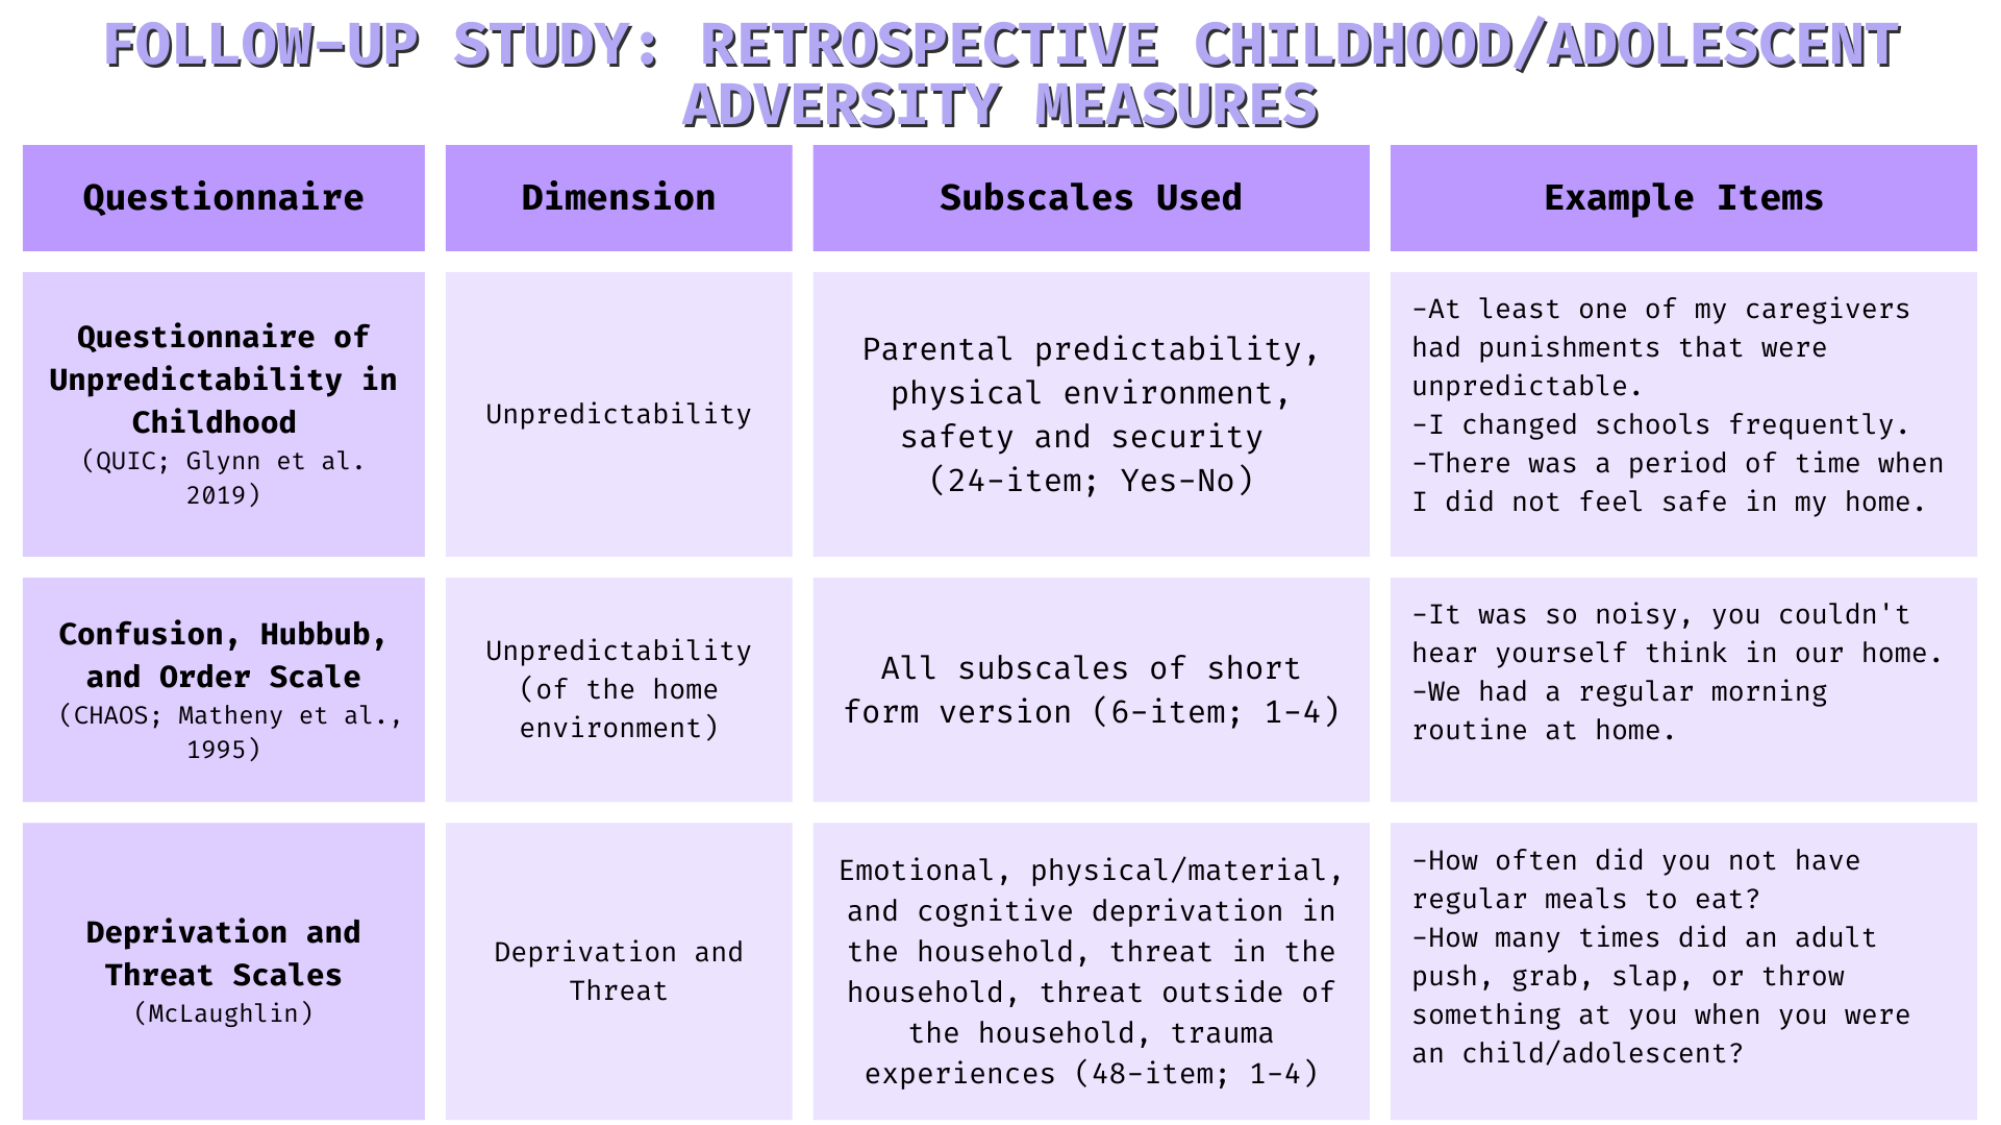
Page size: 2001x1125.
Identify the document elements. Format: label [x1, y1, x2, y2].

list [0, 0, 2000, 1125]
